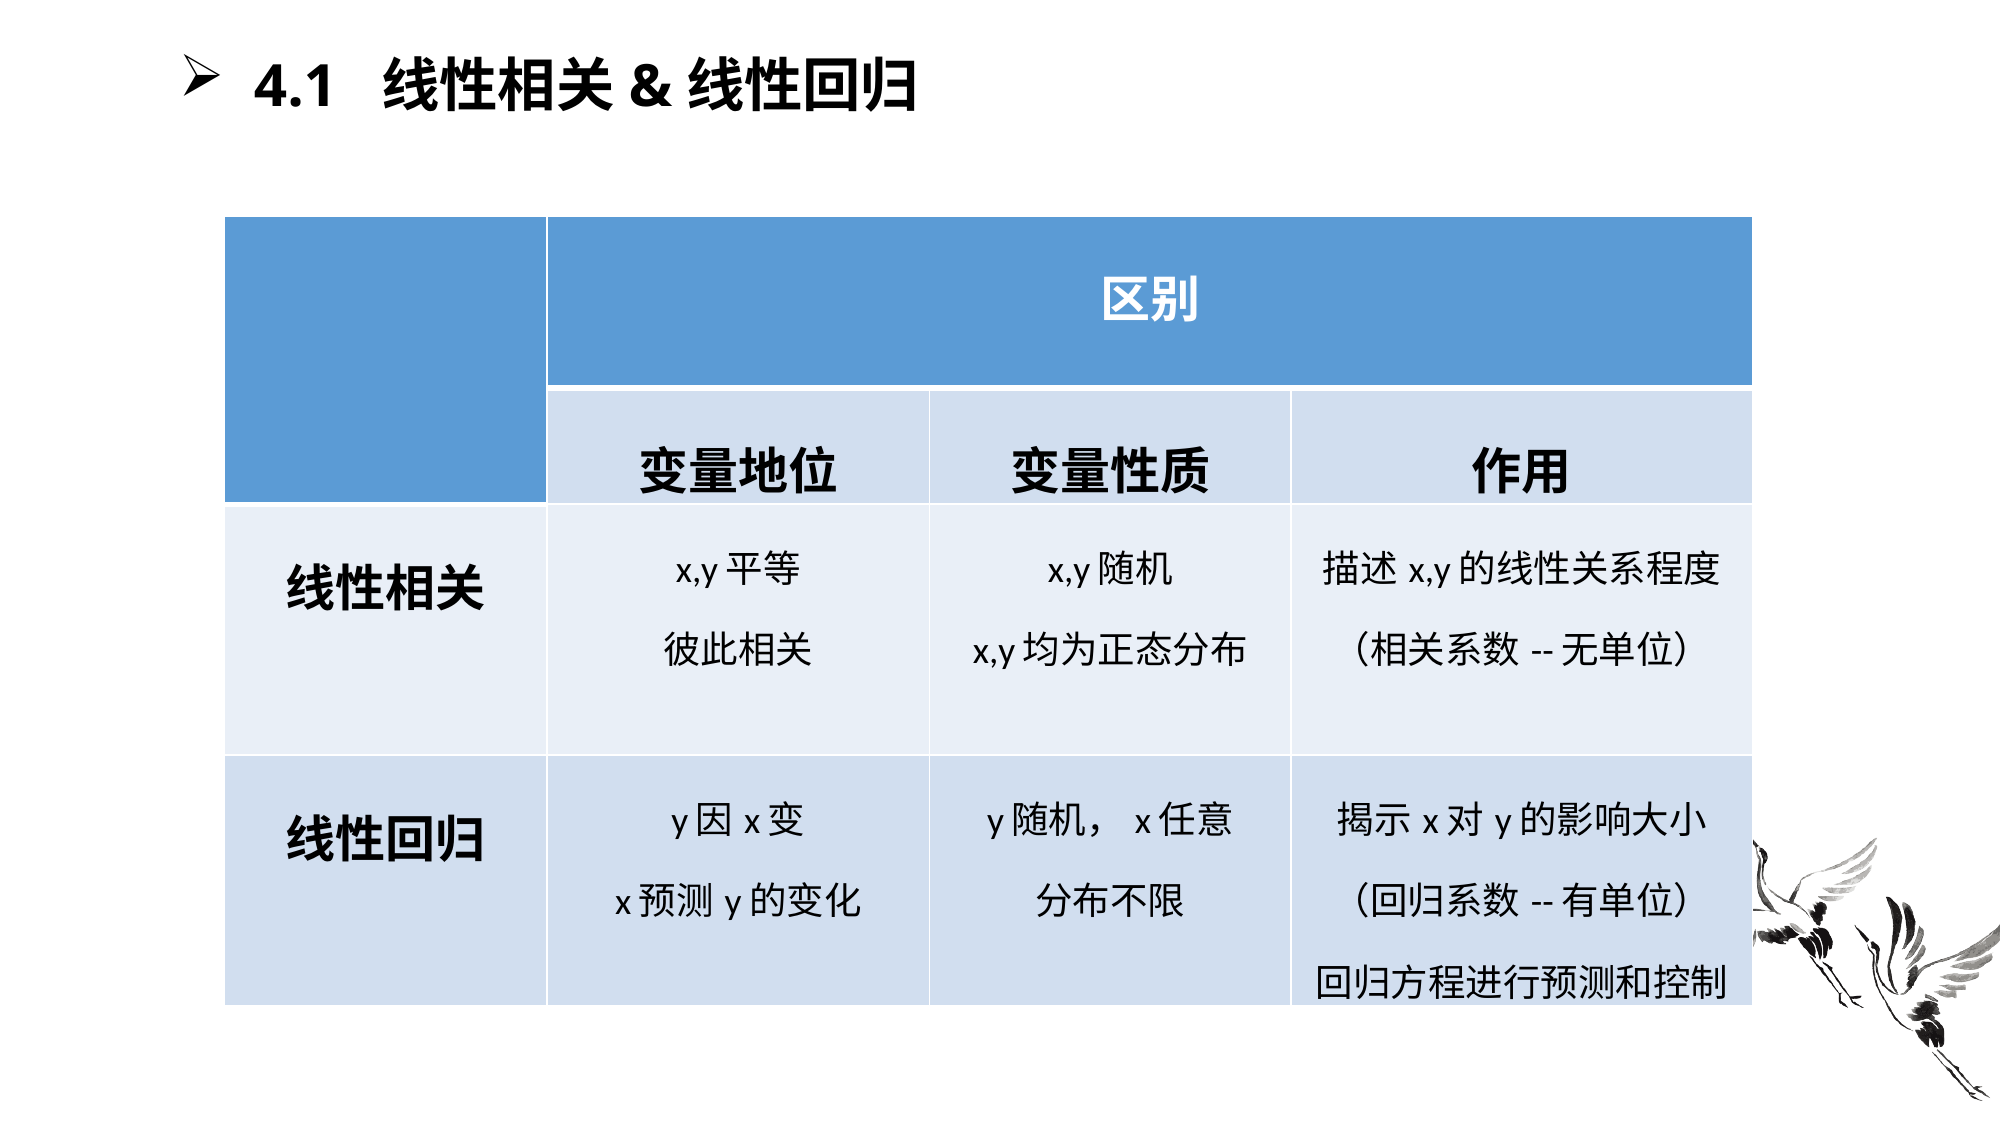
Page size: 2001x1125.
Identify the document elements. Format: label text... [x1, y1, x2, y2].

table_cell 揭示x对y的影响大小 （回归系数--有单位） 回归方程进行预测和控制 [1292, 756, 1752, 1005]
table_header [225, 217, 546, 502]
table_cell x,y平等 彼此相关 [548, 505, 929, 754]
table_cell 变量地位 [548, 391, 929, 503]
table_cell y因x变 x预测y的变化 [548, 756, 929, 1005]
table_cell y随机，x任意 分布不限 [930, 756, 1290, 1005]
picture [1681, 830, 2000, 1101]
table_cell x,y随机 x,y均为正态分布 [930, 505, 1290, 754]
table_cell 作用 [1292, 391, 1752, 503]
table_header 区别 [548, 217, 1752, 385]
table_cell 描述x,y的线性关系程度 （相关系数--无单位） [1292, 505, 1752, 754]
table_cell 线性回归 [225, 756, 546, 1005]
table_cell 变量性质 [930, 391, 1290, 503]
table_cell 线性相关 [225, 507, 546, 754]
text_box 4.1 线性相关&线性回归 [164, 0, 1753, 126]
